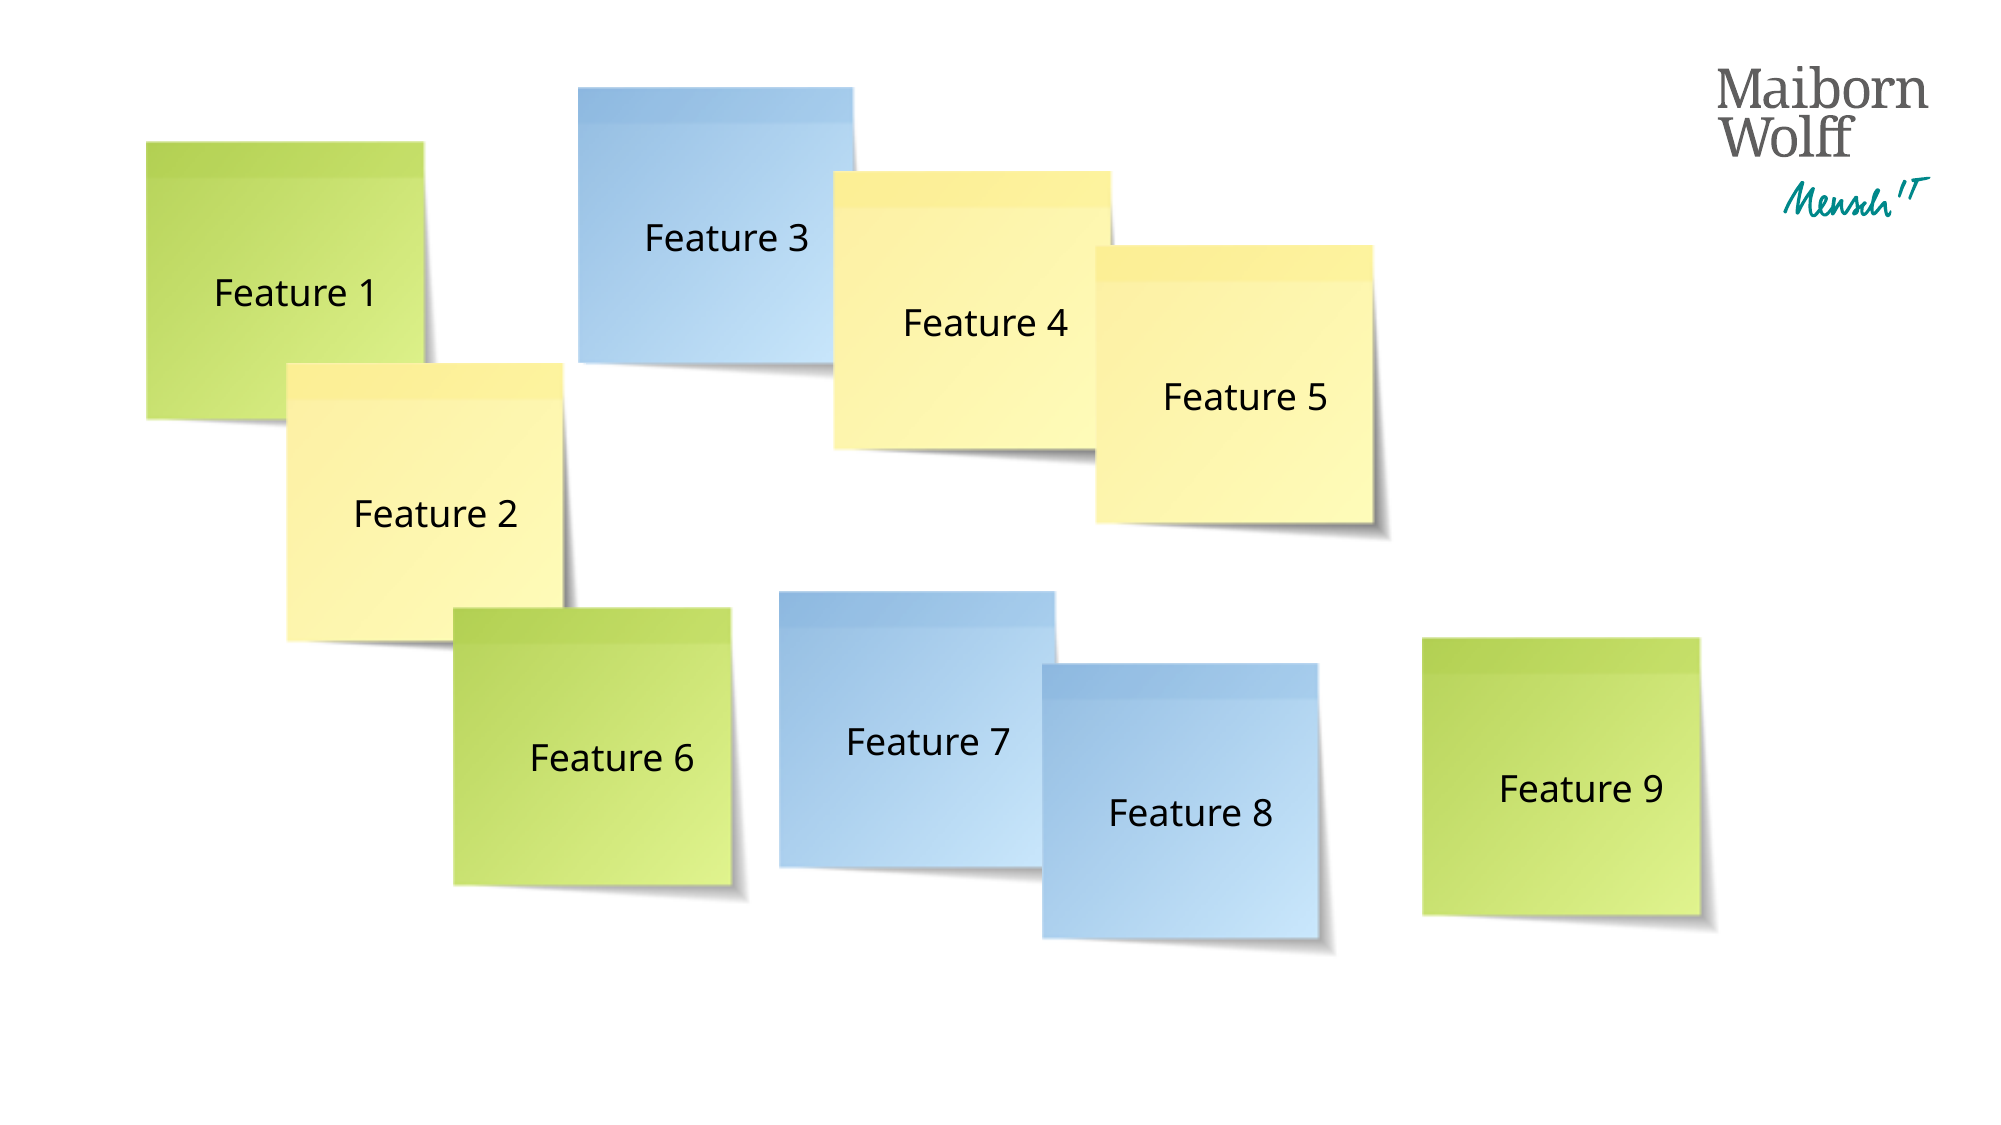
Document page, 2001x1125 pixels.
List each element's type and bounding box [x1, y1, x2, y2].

text_box [146, 141, 447, 442]
text_box [1042, 663, 1341, 962]
text_box [1095, 245, 1396, 546]
text_box [578, 87, 876, 386]
text_box [453, 607, 754, 908]
text_box [833, 171, 1134, 472]
text_box [1422, 637, 1723, 938]
text_box [779, 591, 1078, 890]
text_box [285, 363, 586, 664]
